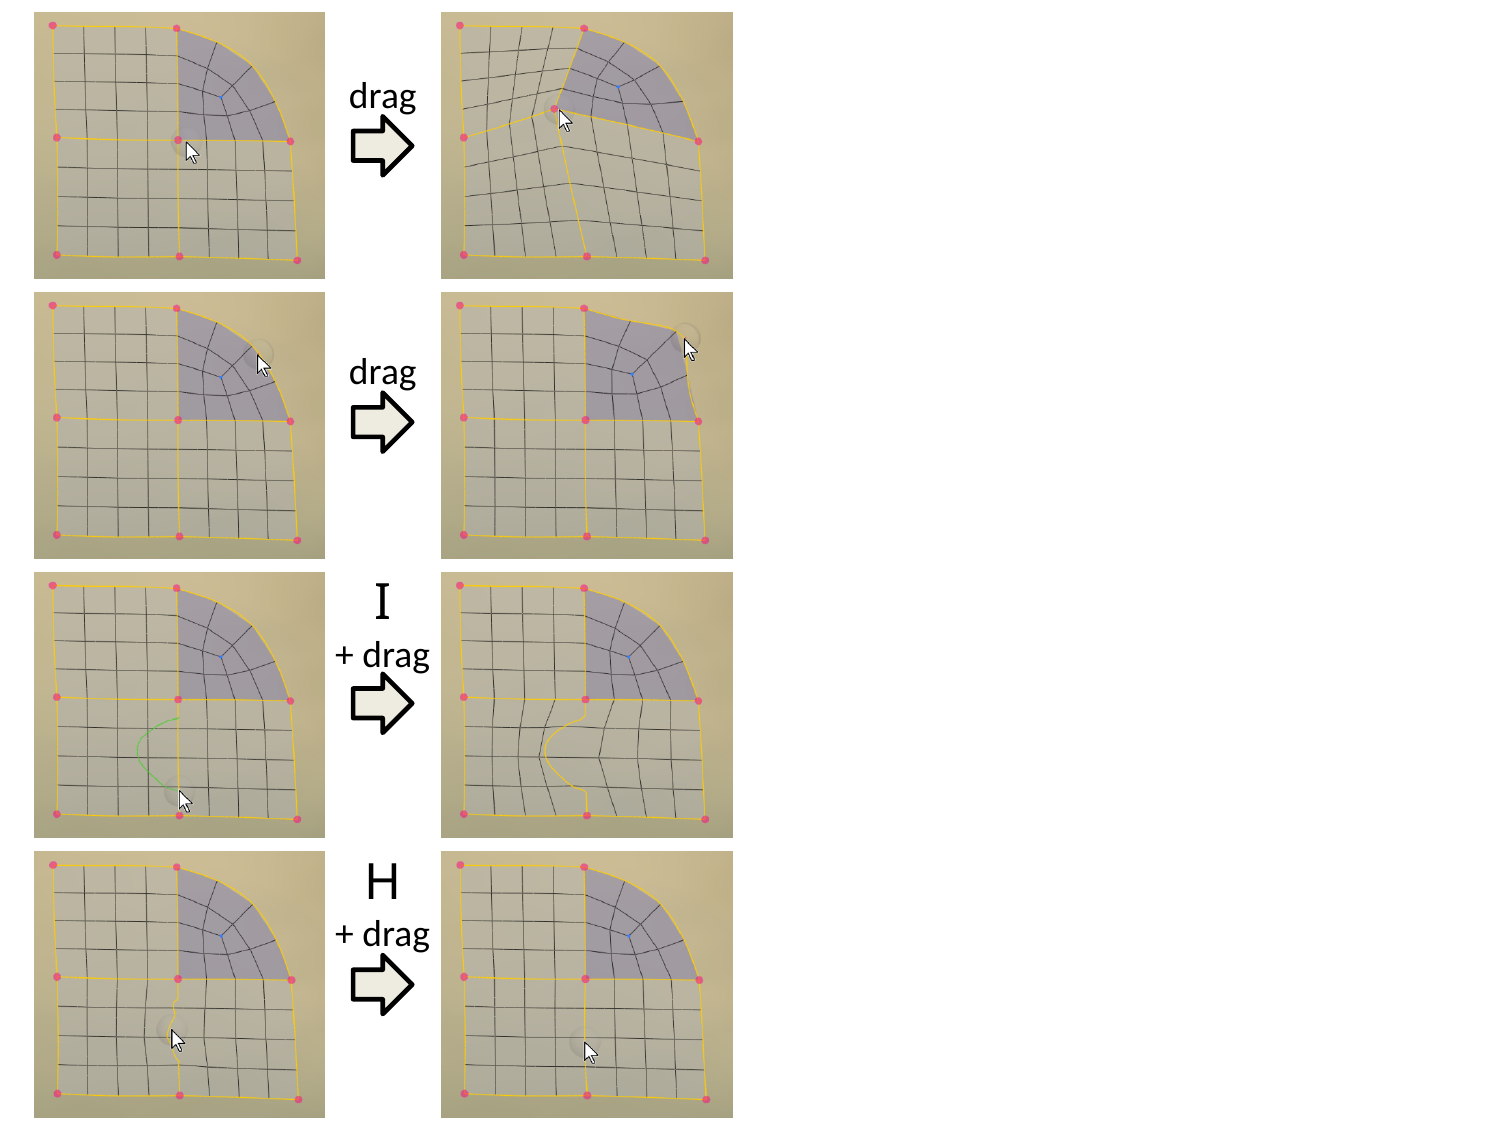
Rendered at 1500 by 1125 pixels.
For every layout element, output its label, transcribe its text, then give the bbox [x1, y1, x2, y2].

text_box drag [331, 63, 436, 123]
text_box H + drag [307, 842, 459, 962]
text_box [351, 962, 415, 1016]
picture [33, 292, 325, 559]
text_box I + drag [307, 562, 459, 683]
text_box [351, 123, 415, 178]
text_box [351, 400, 415, 454]
picture [441, 571, 733, 839]
picture [33, 851, 325, 1118]
text_box drag [331, 339, 436, 400]
picture [441, 851, 733, 1118]
picture [441, 12, 733, 279]
picture [33, 12, 325, 279]
text_box [351, 683, 415, 735]
picture [441, 292, 733, 559]
picture [33, 571, 325, 839]
